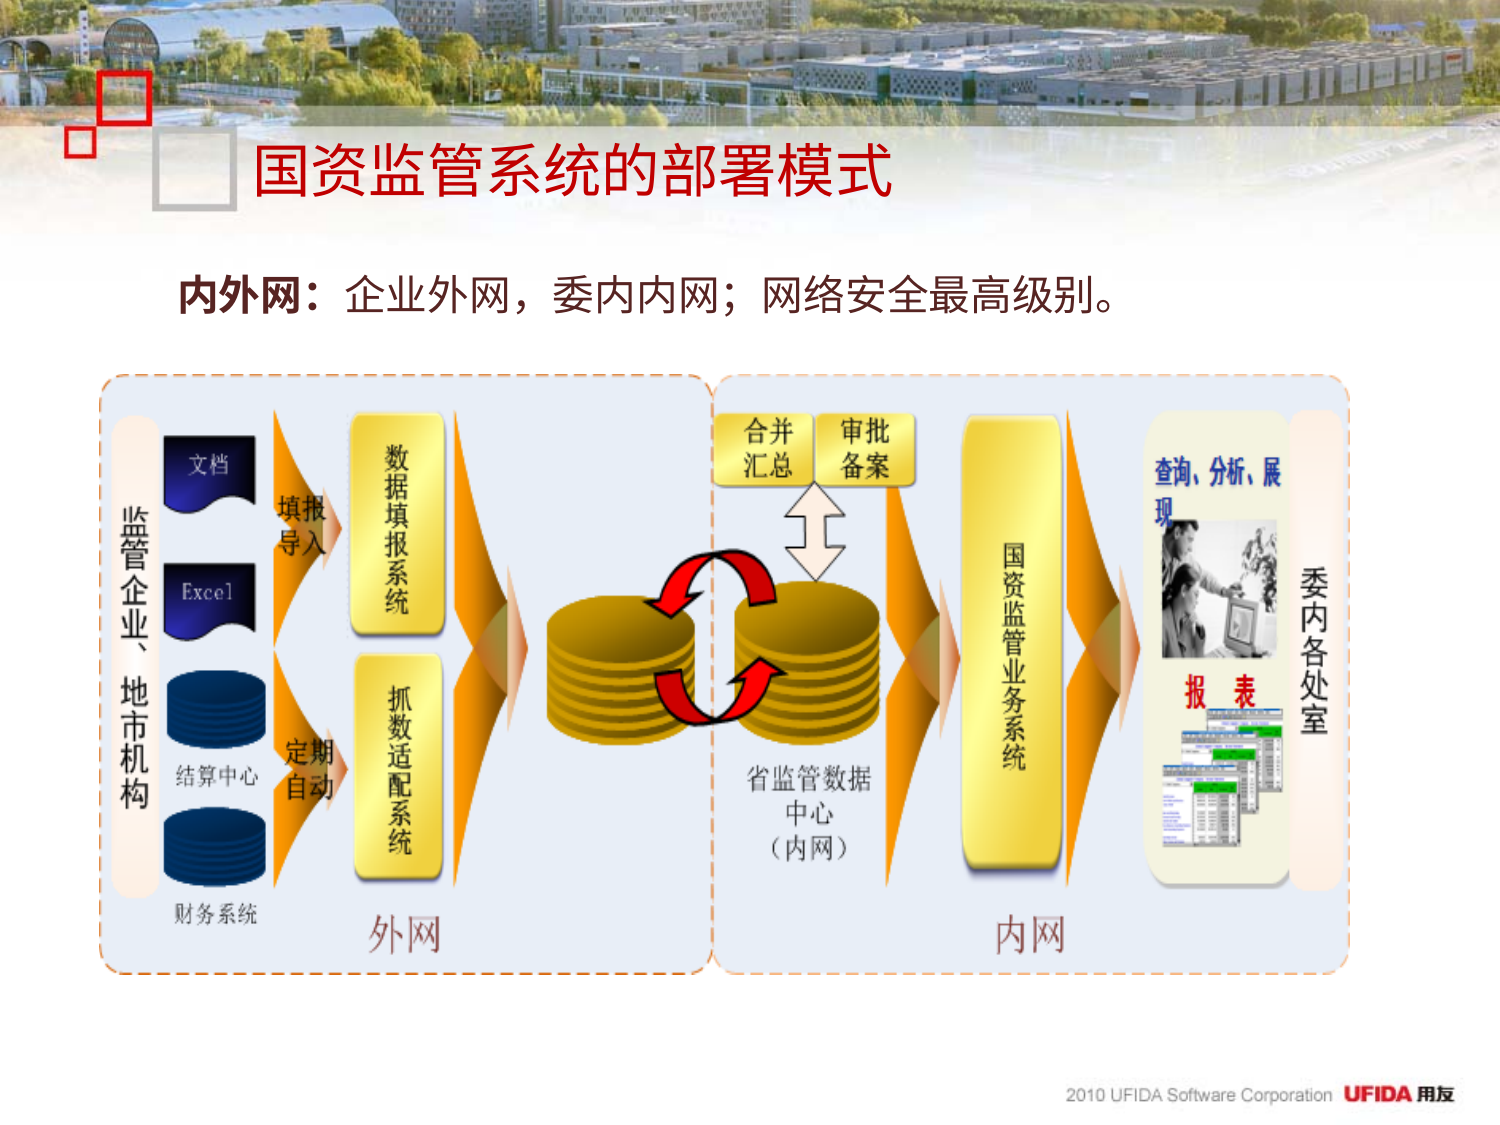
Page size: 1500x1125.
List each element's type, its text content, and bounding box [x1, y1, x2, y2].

title 国资监管系统的部署模式 [237, 124, 1426, 213]
picture [0, 0, 1500, 1125]
text_box 内外网：企业外网，委内内网；网络安全最高级别。 [162, 224, 1450, 363]
